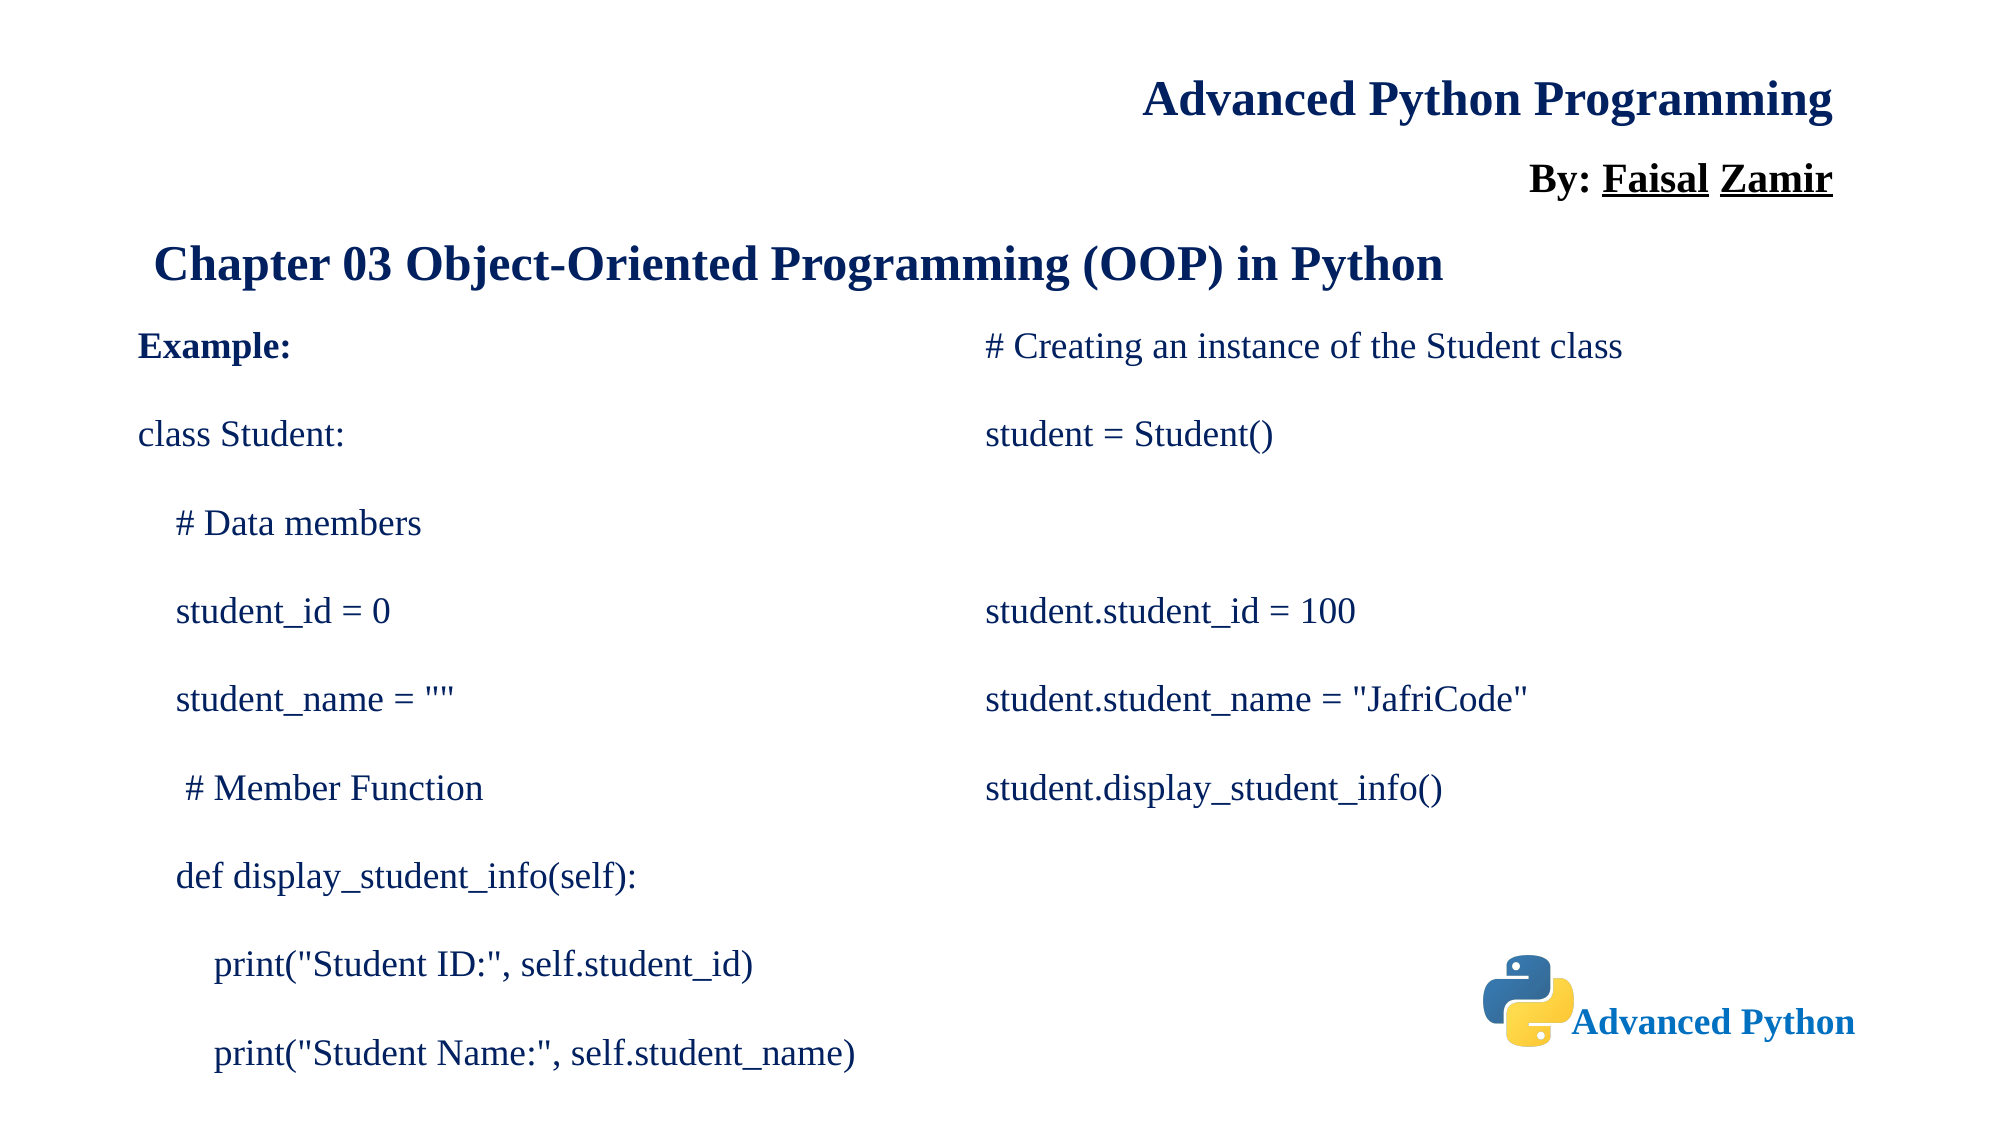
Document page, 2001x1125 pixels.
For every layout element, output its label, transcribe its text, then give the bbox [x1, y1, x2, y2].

text_box Advanced Python Programming By: Faisal Zamir Chapter 03 Object-Oriented Programming (OOP) in Python [138, 53, 1849, 273]
text_box Advanced Python [1465, 955, 1971, 1062]
picture [1483, 955, 1574, 1047]
list Example: class Student: # Data members student_id = 0 student_name = "" # Member Function def display_student_info(self): print("Student ID:", self.student_id) print("Student Name:", self.student_name) # Creating an instance of the Student class student = Student() student.student_id = 100 student.student_name = "JafriCode" student.display_student_info() [122, 291, 1848, 1082]
